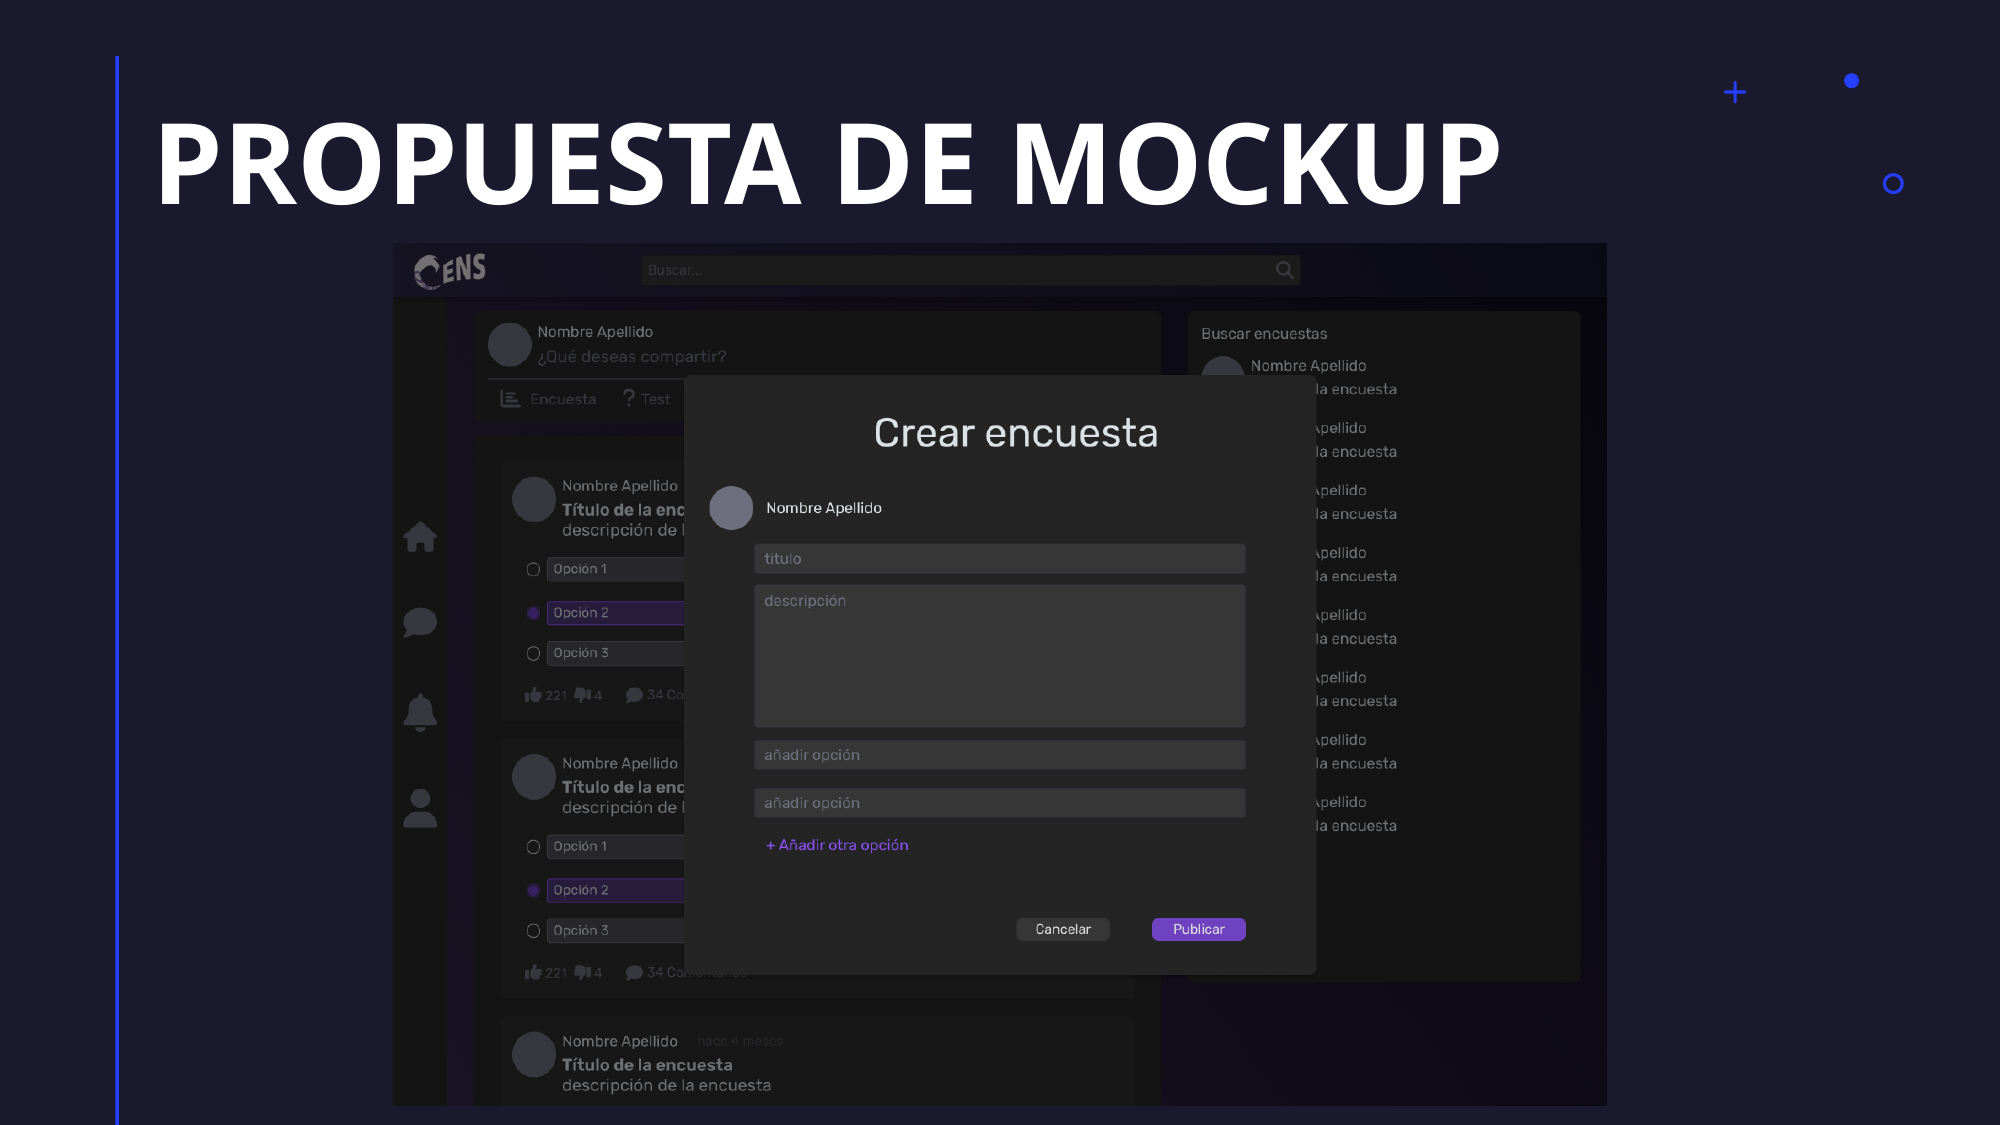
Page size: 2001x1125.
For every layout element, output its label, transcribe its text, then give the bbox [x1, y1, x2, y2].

picture [393, 243, 1607, 1106]
title PROPUESTA DE MOCKUP [137, 59, 1863, 278]
